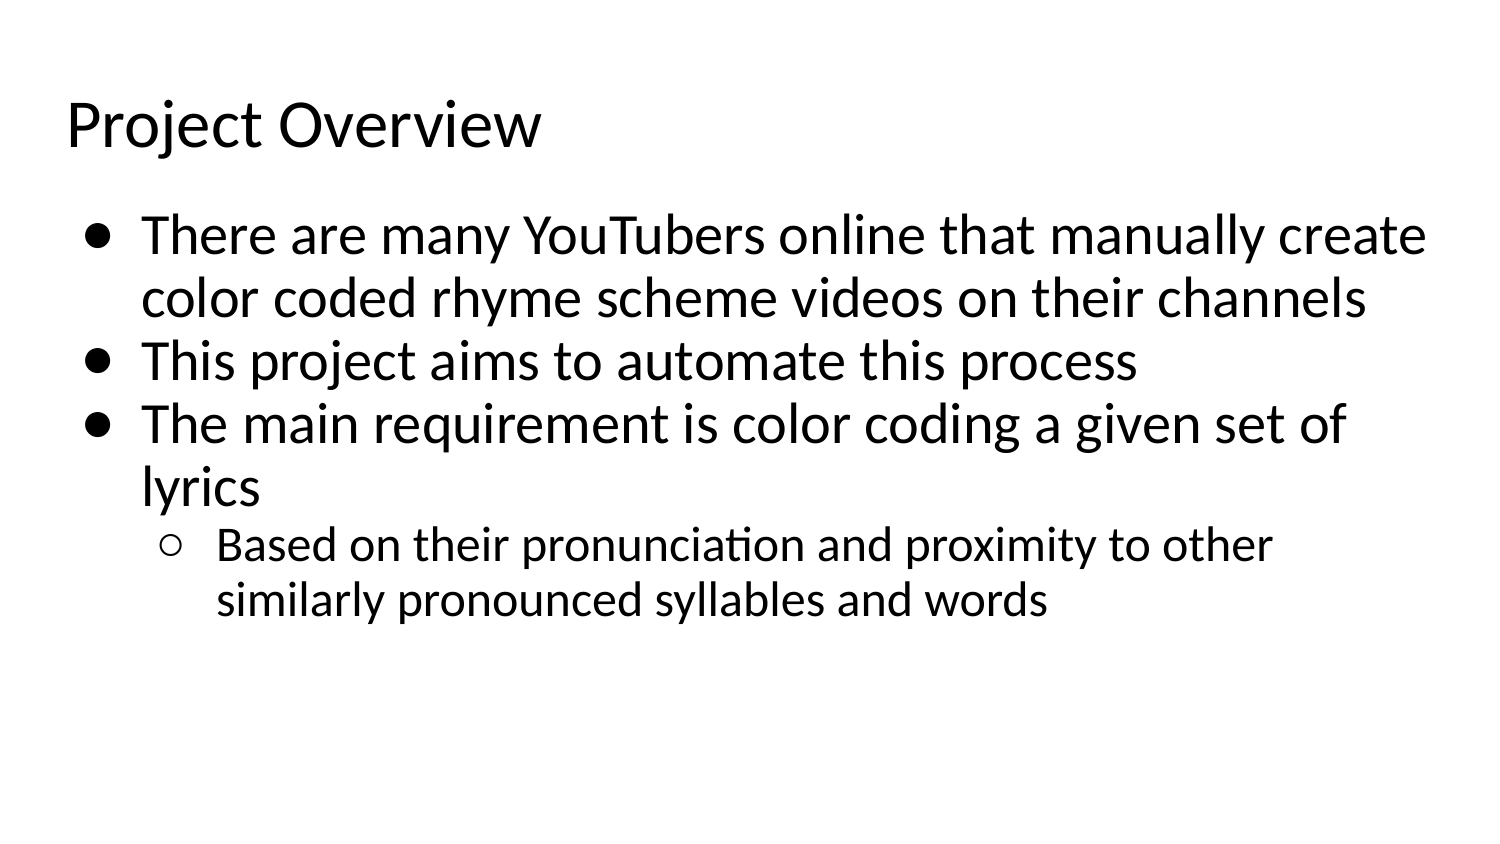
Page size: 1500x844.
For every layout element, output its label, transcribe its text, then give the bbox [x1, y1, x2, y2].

title Project Overview [51, 72, 1449, 167]
list There are many YouTubers online that manually create color coded rhyme scheme videos on their channels This project aims to automate this process The main requirement is color coding a given set of lyrics Based on their pronunciation and proximity to other similarly pronounced syllables and words [51, 189, 1449, 750]
